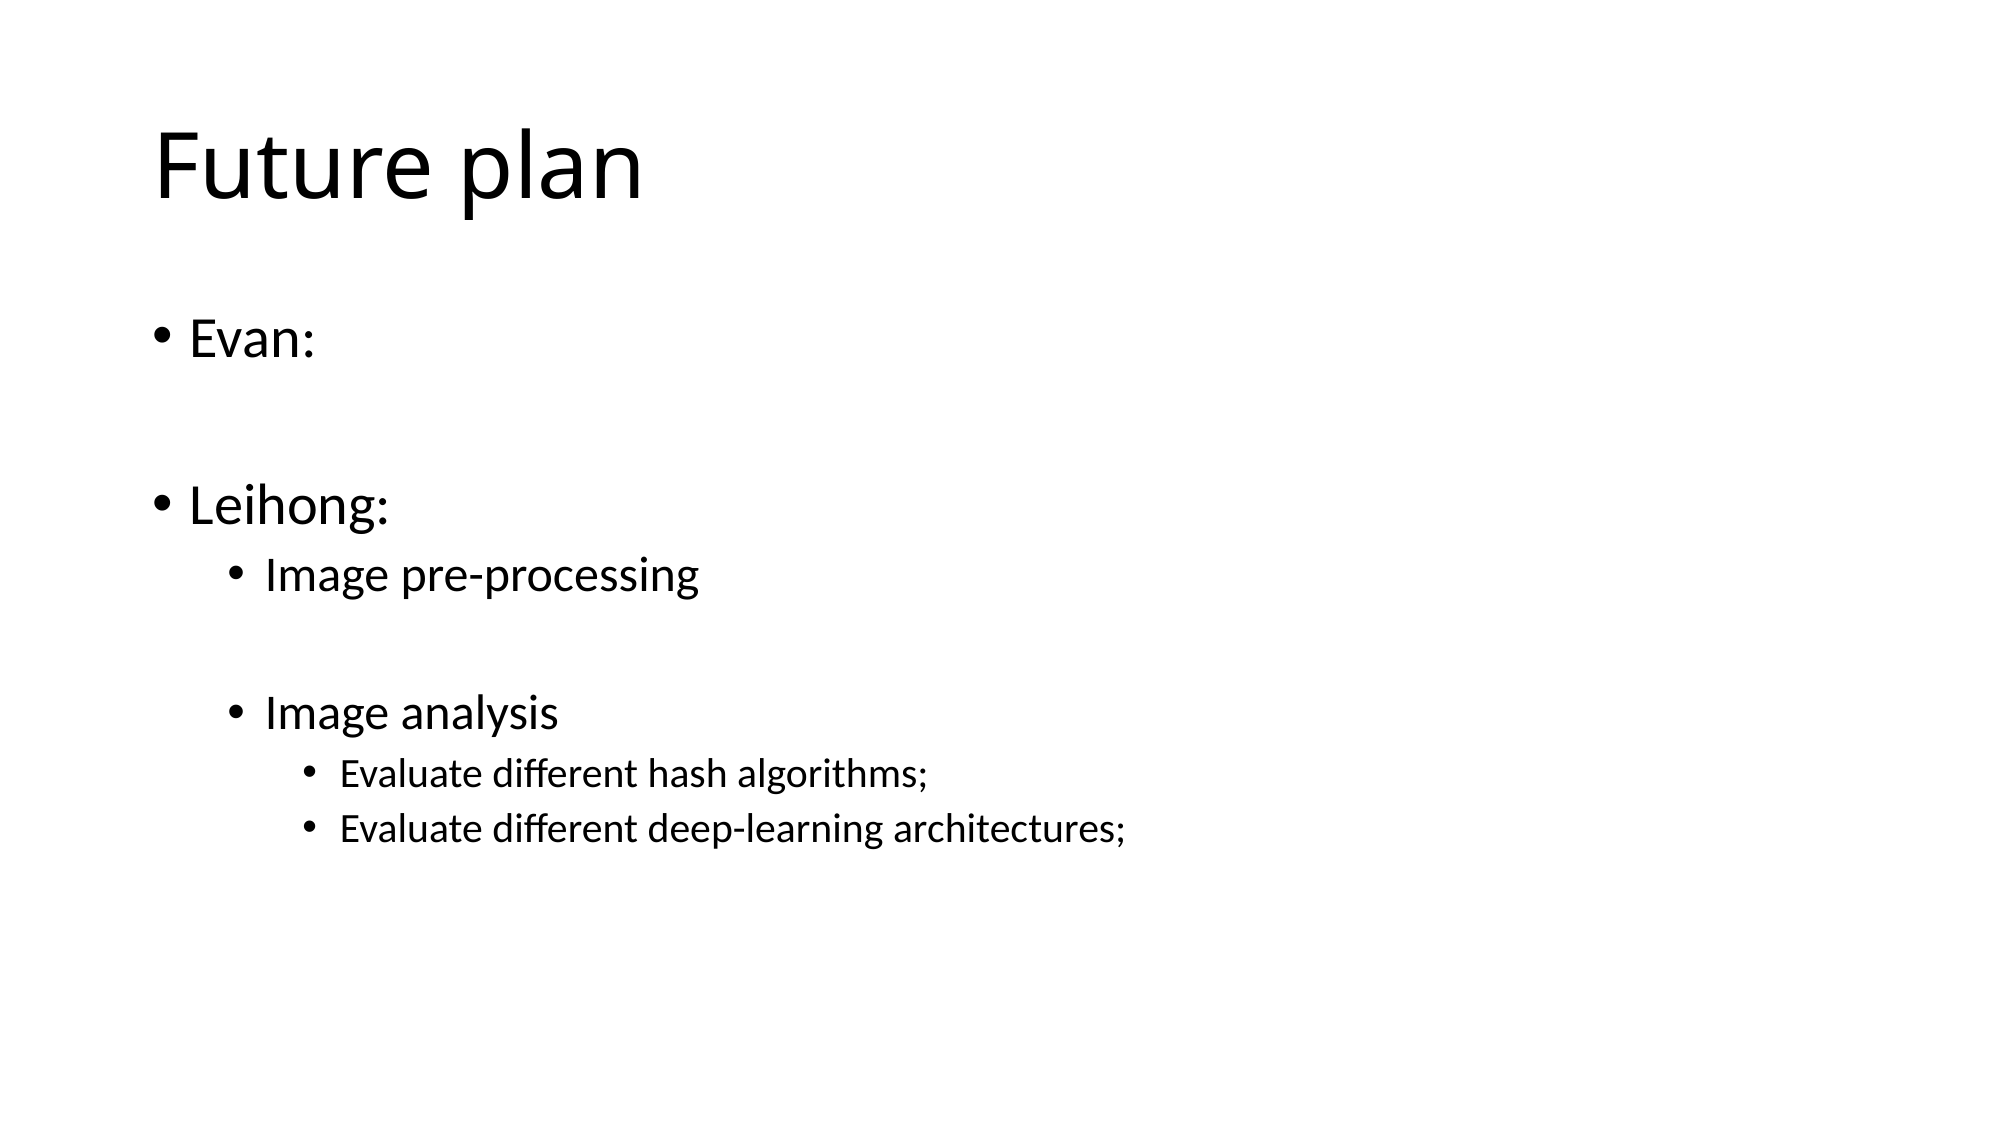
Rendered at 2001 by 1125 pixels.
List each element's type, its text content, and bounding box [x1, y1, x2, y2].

title Future plan [137, 59, 1863, 278]
list Evan: Leihong: Image pre-processing Image analysis Evaluate different hash algorithms; Evaluate different deep-learning architectures; [137, 299, 1863, 1014]
